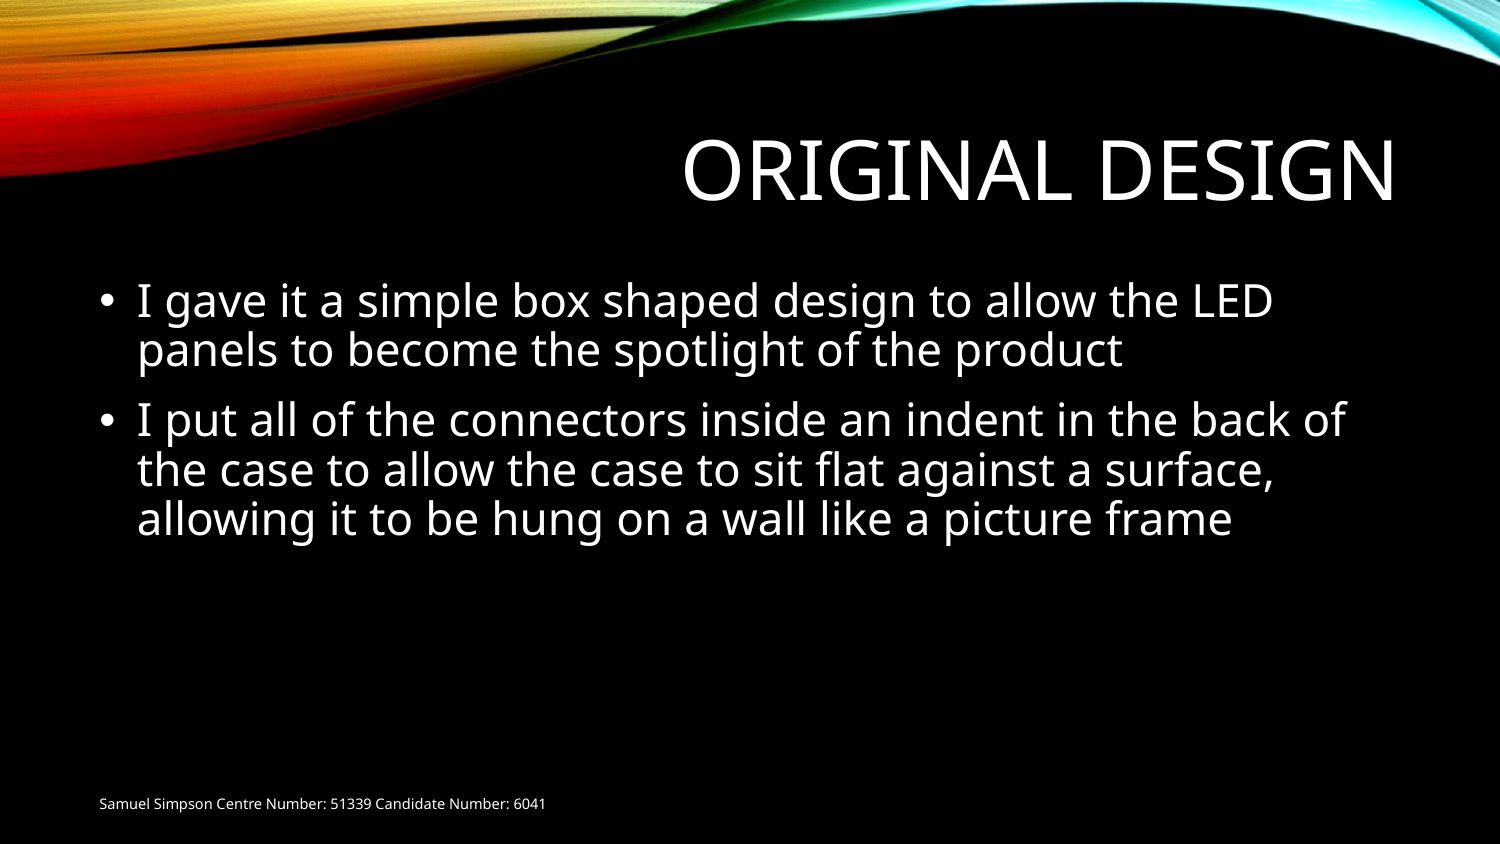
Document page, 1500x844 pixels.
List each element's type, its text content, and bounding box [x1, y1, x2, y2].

list I gave it a simple box shaped design to allow the LED panels to become the spotlight of the product I put all of the connectors inside an indent in the back of the case to allow the case to sit flat against a surface, allowing it to be hung on a wall like a picture frame [84, 270, 1416, 766]
footer Samuel Simpson Centre Number: 51339 Candidate Number: 6041 [84, 781, 1041, 827]
picture [0, 0, 1500, 178]
title Original Design [356, 94, 1416, 254]
